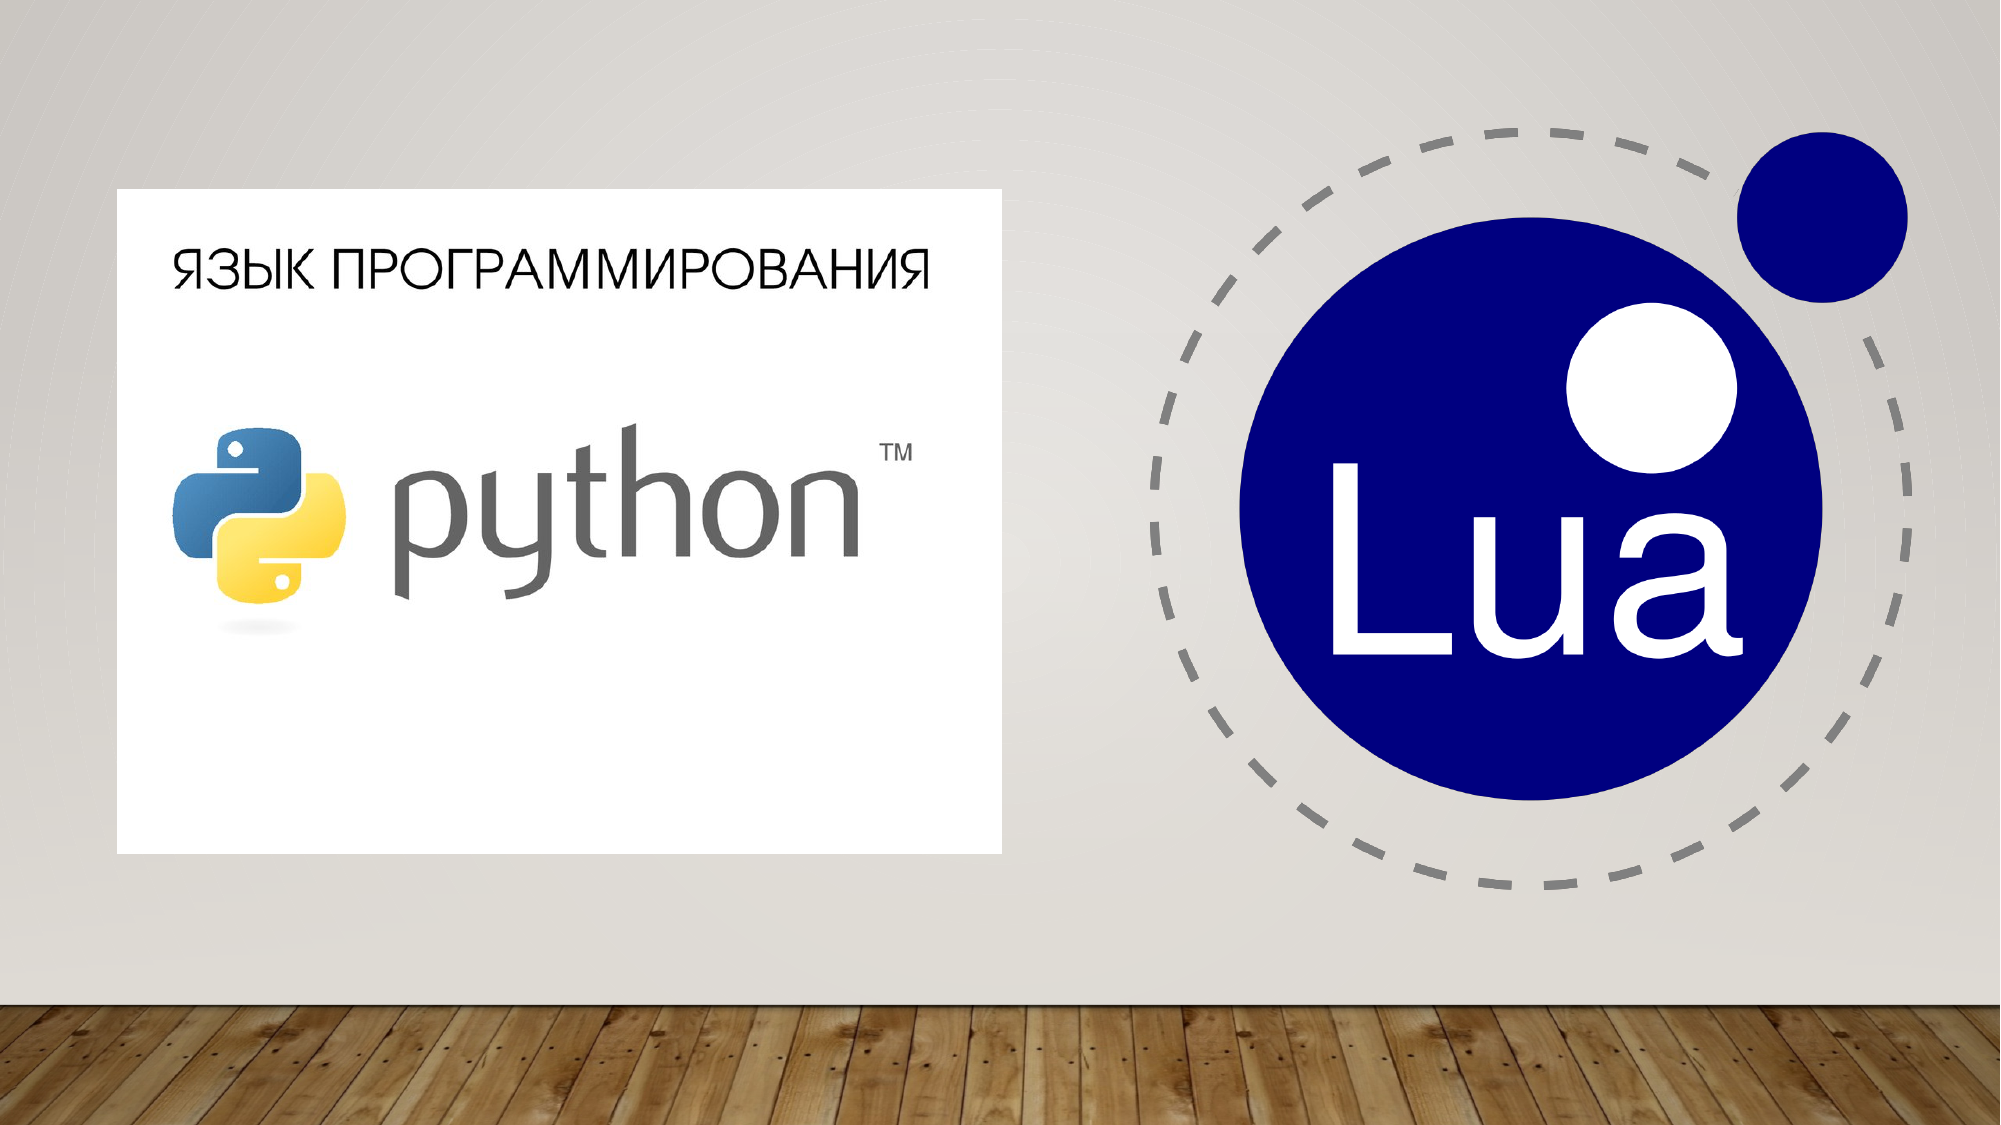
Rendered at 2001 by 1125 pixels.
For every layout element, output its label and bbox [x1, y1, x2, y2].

picture [116, 189, 1002, 854]
picture [1140, 118, 1913, 891]
picture [0, 1005, 2000, 1125]
